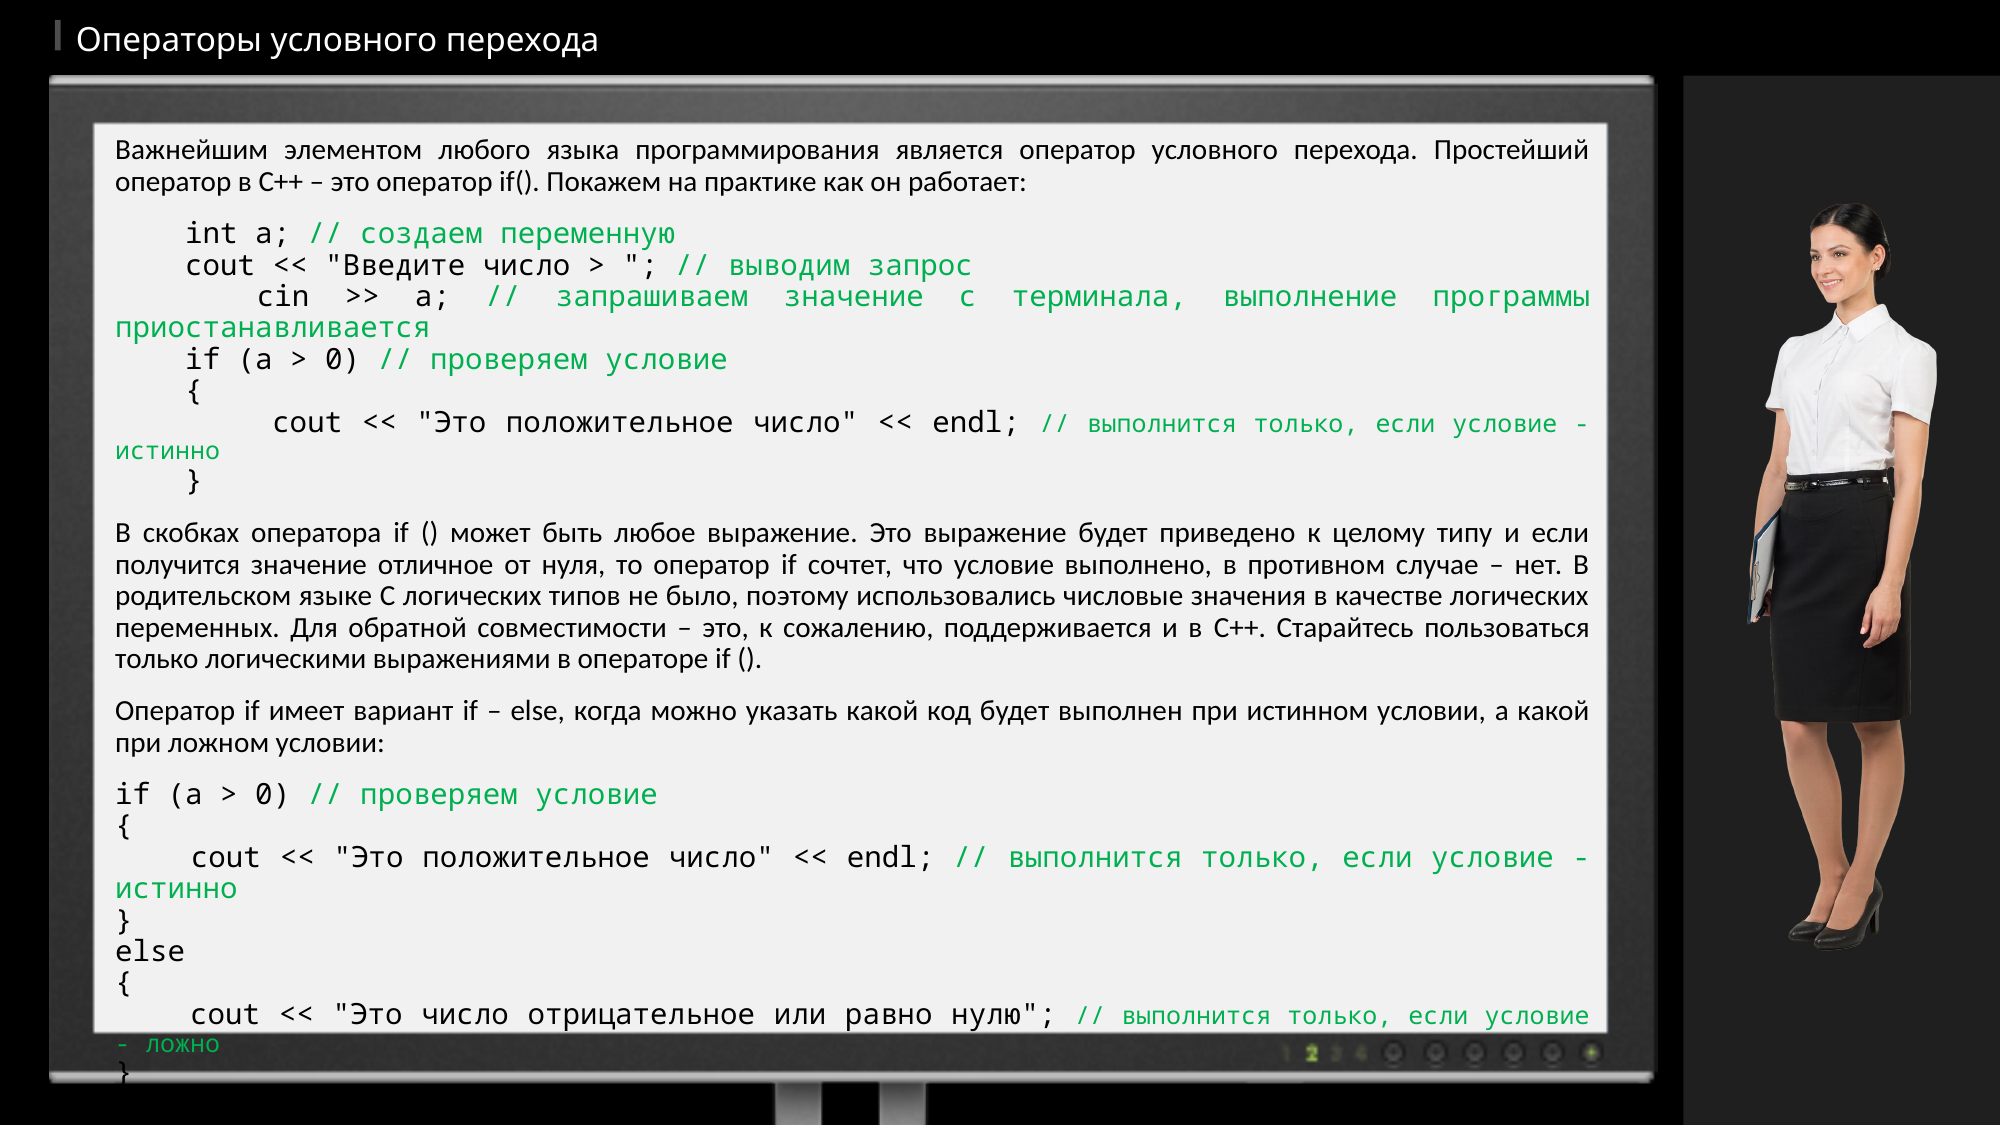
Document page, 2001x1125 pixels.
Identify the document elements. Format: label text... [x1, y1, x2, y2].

picture [1747, 203, 1937, 954]
picture [48, 75, 1658, 1125]
text_box [1682, 75, 2000, 1125]
text_box [54, 19, 60, 52]
list Операторы условного перехода [60, 10, 1155, 59]
